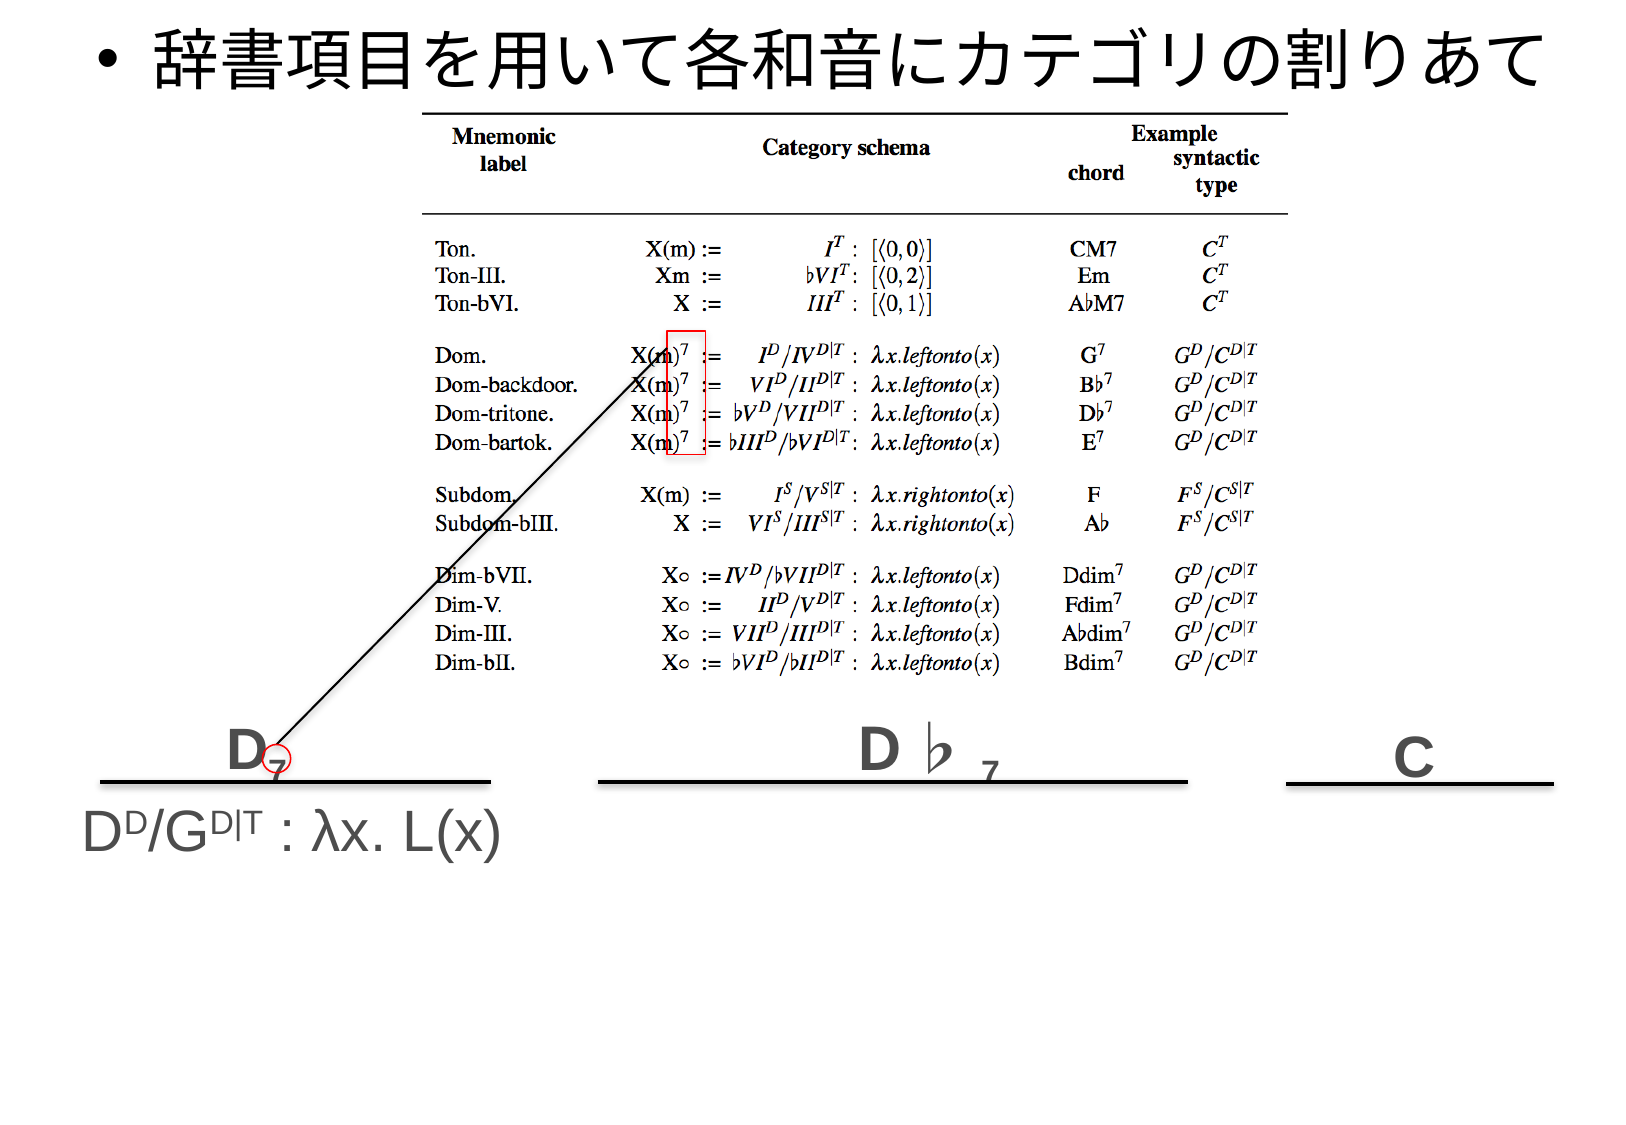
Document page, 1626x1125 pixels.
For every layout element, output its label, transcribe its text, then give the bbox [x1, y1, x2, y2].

list 辞書項目を用いて各和音にカテゴリの割りあて [81, 9, 1625, 753]
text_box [276, 347, 668, 745]
picture [400, 101, 1300, 689]
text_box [66, 671, 1560, 868]
